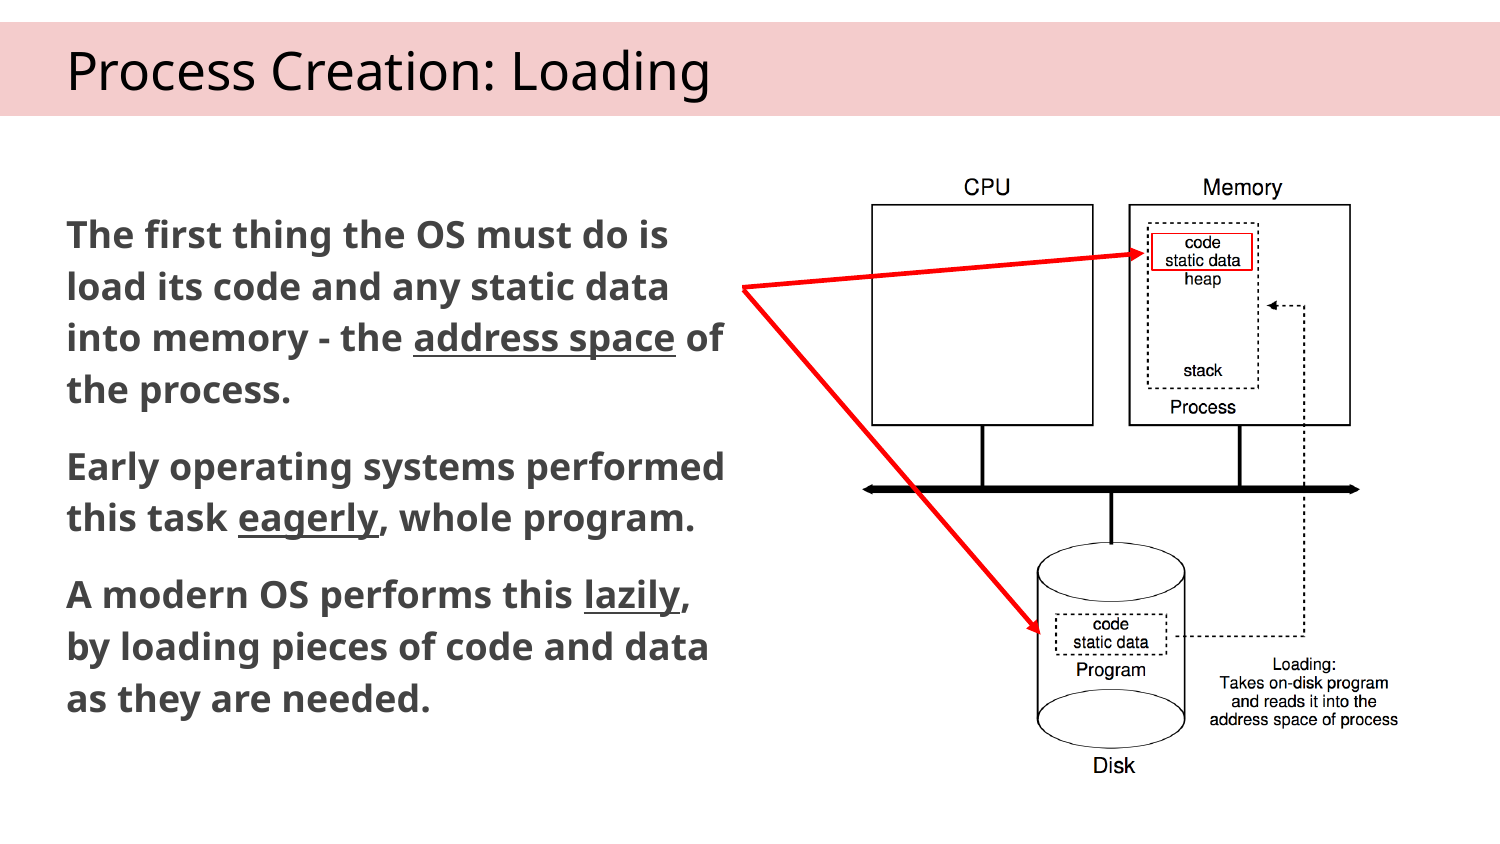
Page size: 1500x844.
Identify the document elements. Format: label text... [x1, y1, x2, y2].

picture [834, 155, 1408, 783]
list The first thing the OS must do is load its code and any static data into memory - the address space of the process. Early operating systems performed this task eagerly, whole program. A modern OS performs this lazily, by loading pieces of code and data as they are needed. [51, 189, 750, 750]
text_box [741, 252, 1145, 288]
title Process Creation: Loading [51, 22, 1449, 116]
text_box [743, 289, 1041, 635]
